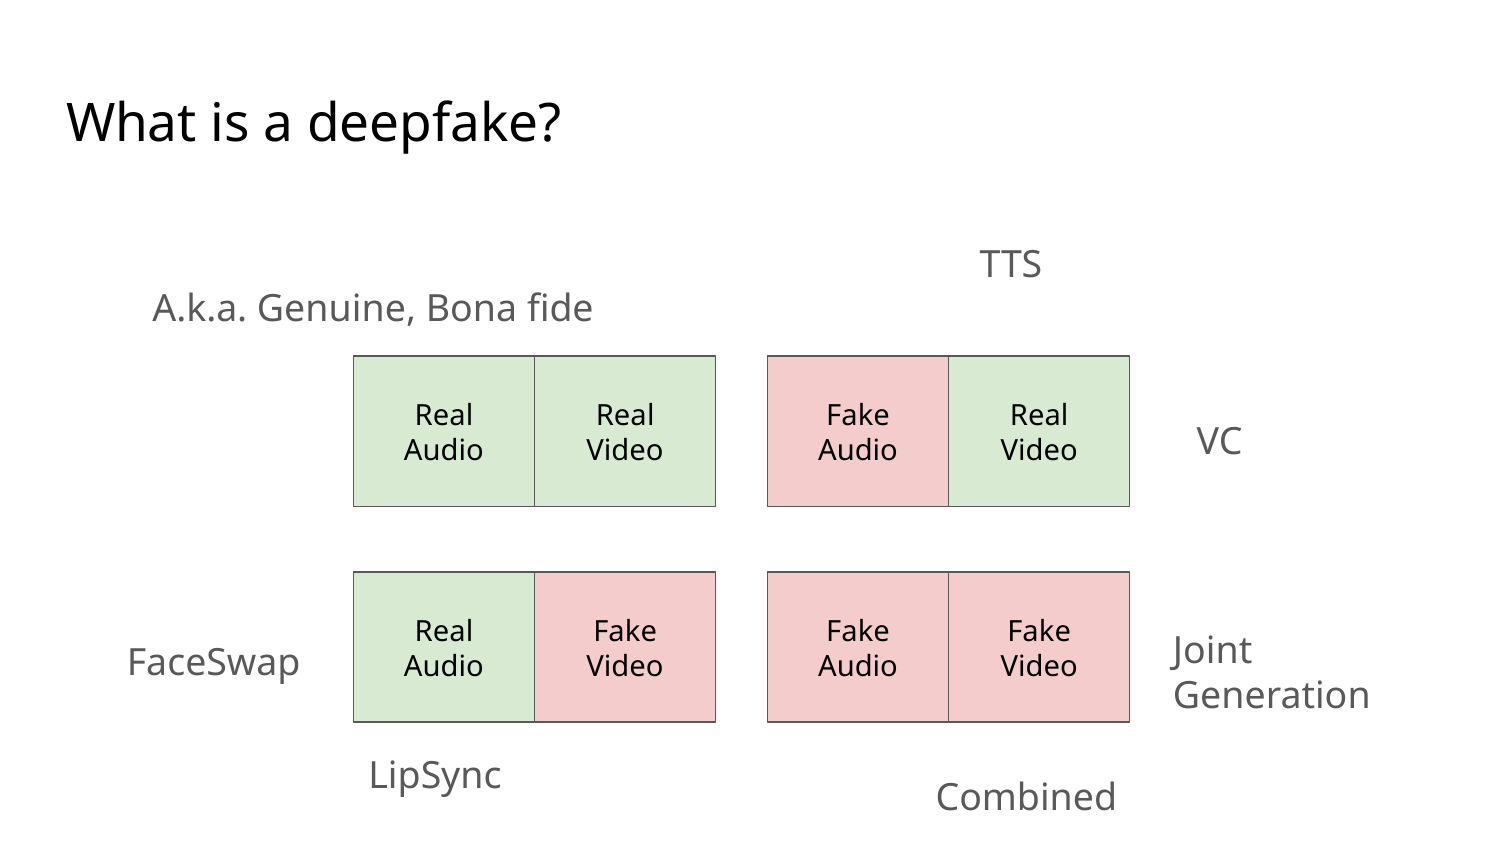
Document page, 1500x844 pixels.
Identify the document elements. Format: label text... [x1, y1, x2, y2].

text_box Fake Video [534, 571, 716, 723]
text_box TTS [964, 225, 1114, 298]
text_box Joint Generation [1157, 610, 1396, 723]
title What is a deepfake? [51, 72, 1449, 167]
text_box Fake Video [948, 571, 1130, 723]
text_box Fake Audio [767, 571, 948, 723]
text_box Real Audio [353, 571, 534, 723]
text_box Real Audio [353, 380, 534, 507]
text_box Combined [920, 757, 1158, 830]
text_box FaceSwap [111, 623, 496, 696]
text_box A.k.a. Genuine, Bona fide [137, 268, 638, 380]
text_box Real Video [948, 355, 1130, 507]
text_box Fake Audio [767, 355, 948, 507]
text_box LipSync [353, 736, 738, 809]
text_box VC [1181, 402, 1339, 461]
text_box Real Video [534, 355, 716, 507]
